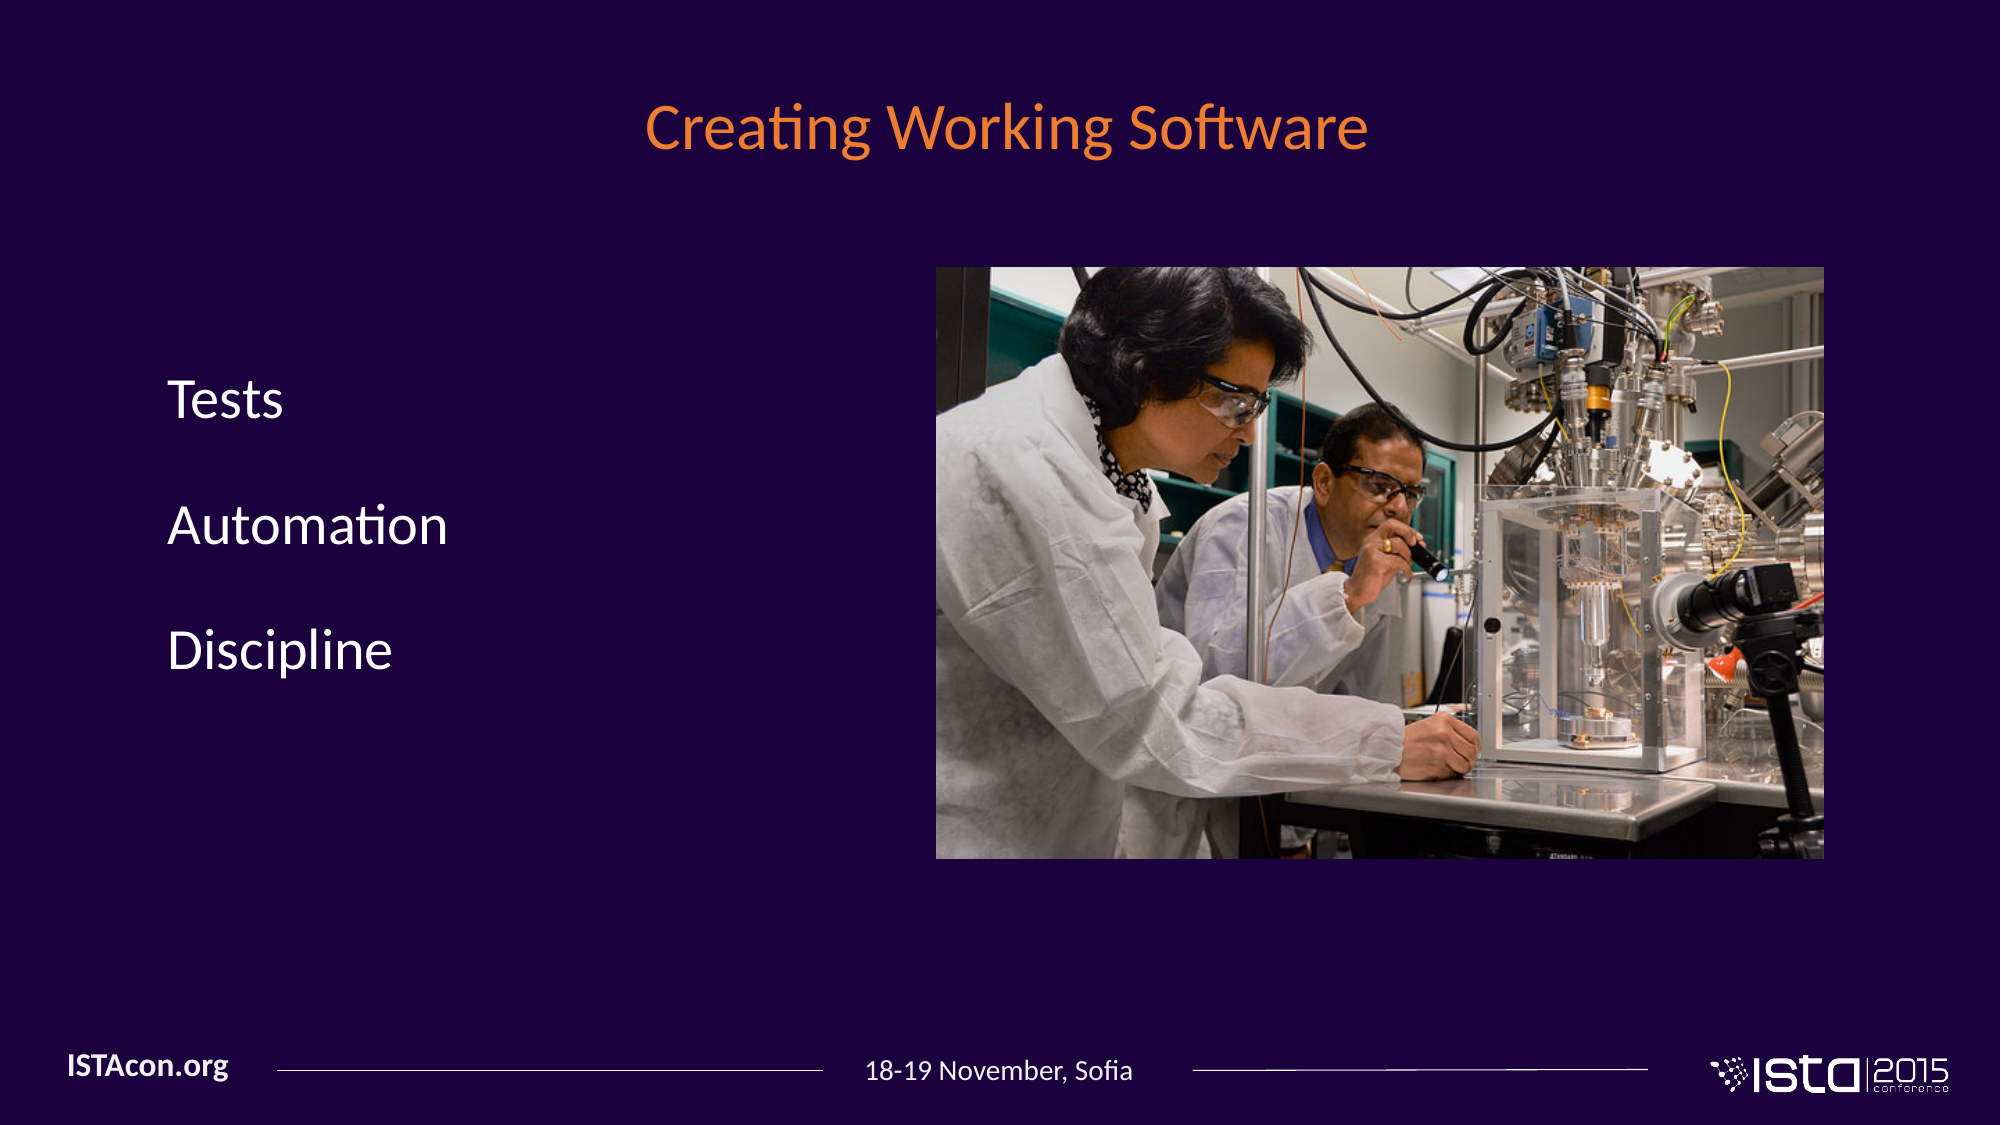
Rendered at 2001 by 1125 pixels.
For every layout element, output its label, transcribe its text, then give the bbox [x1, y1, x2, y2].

picture [936, 267, 1824, 859]
text_box 18-19 November, Sofia [849, 1048, 1151, 1101]
text_box Creating Working Software [242, 75, 1774, 170]
picture [1683, 1031, 1976, 1115]
list Tests Automation Discipline [152, 318, 1863, 1014]
text_box ISTAcon.org [51, 1040, 319, 1101]
